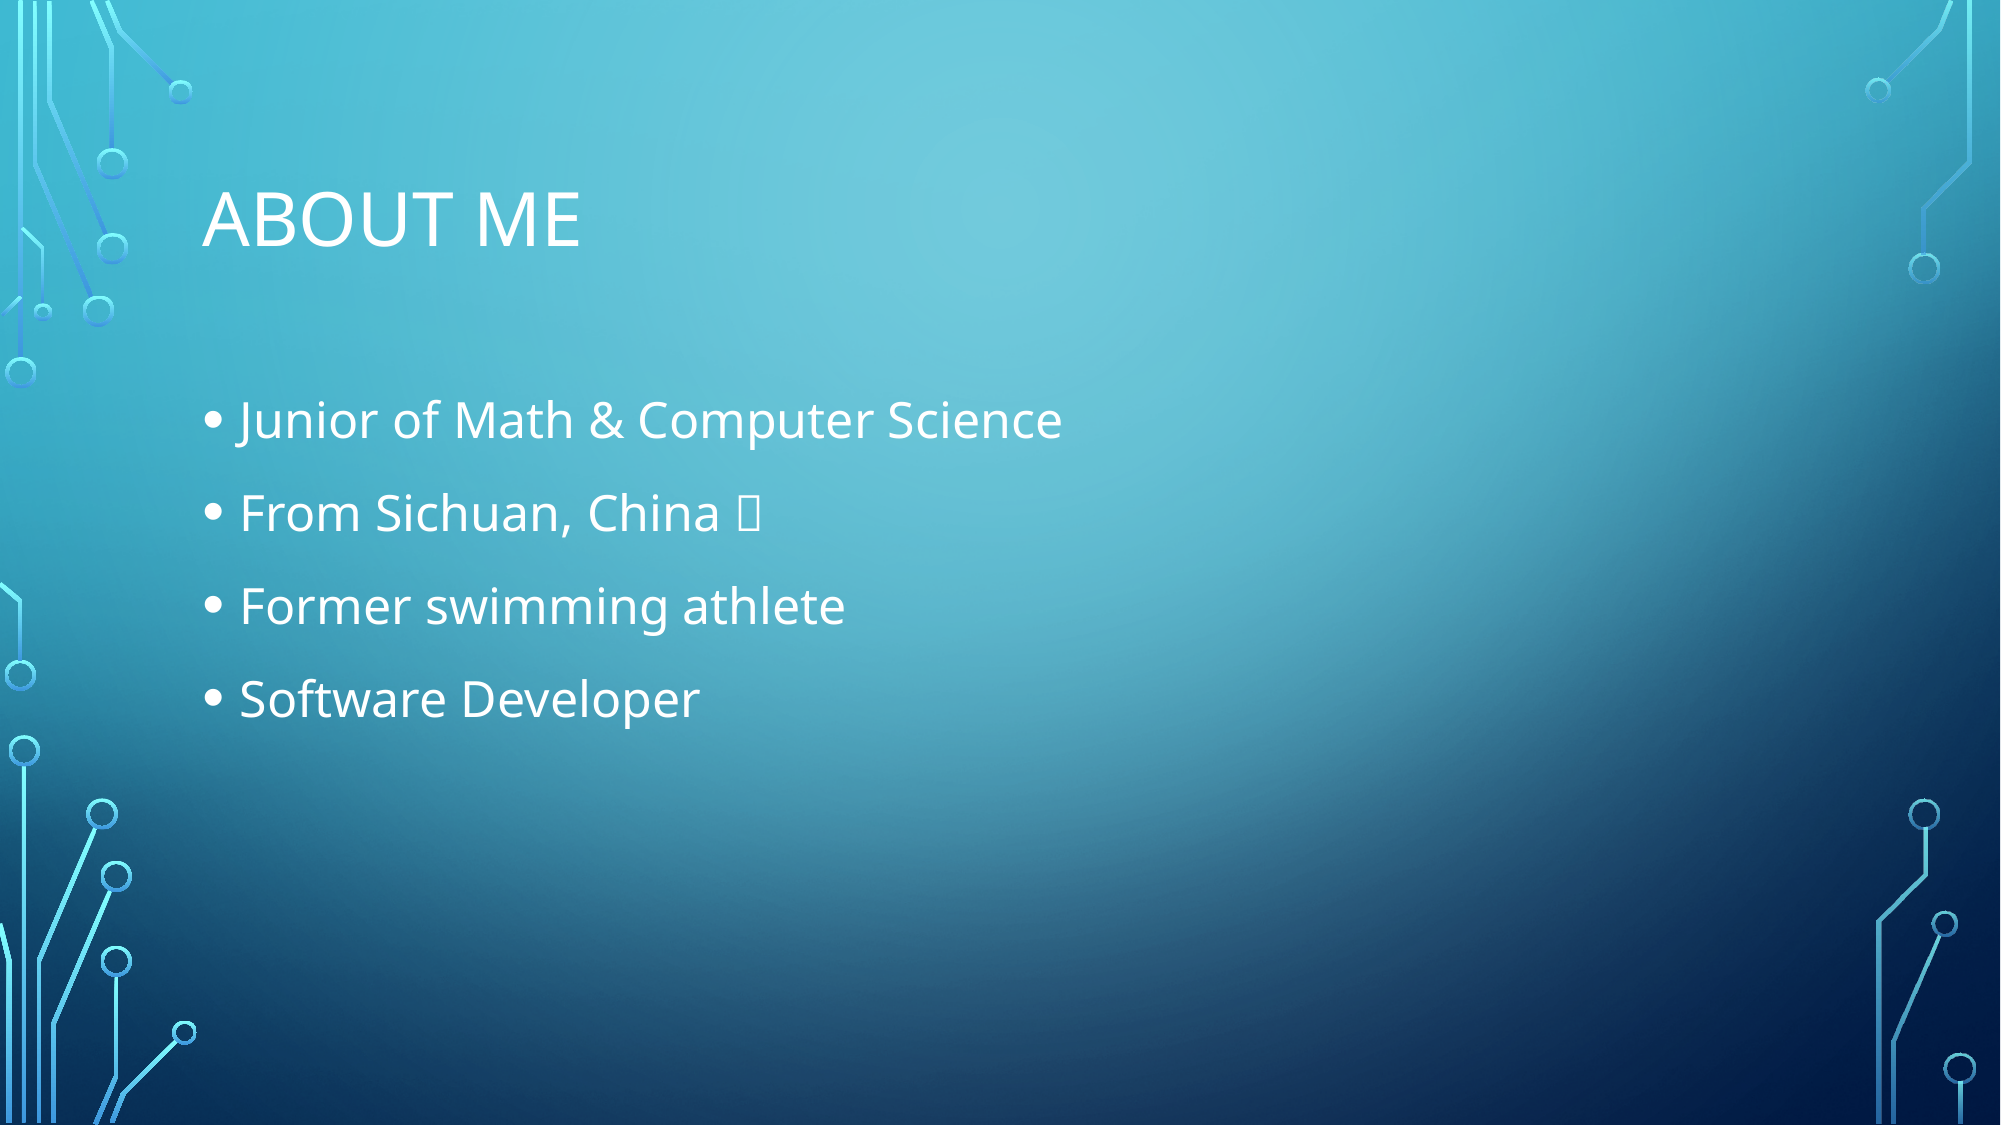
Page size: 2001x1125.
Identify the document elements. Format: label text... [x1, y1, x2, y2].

title About me [187, 101, 1813, 344]
list Junior of Math & Computer Science From Sichuan, China 🐼 Former swimming athlete Software Developer [187, 369, 1813, 950]
